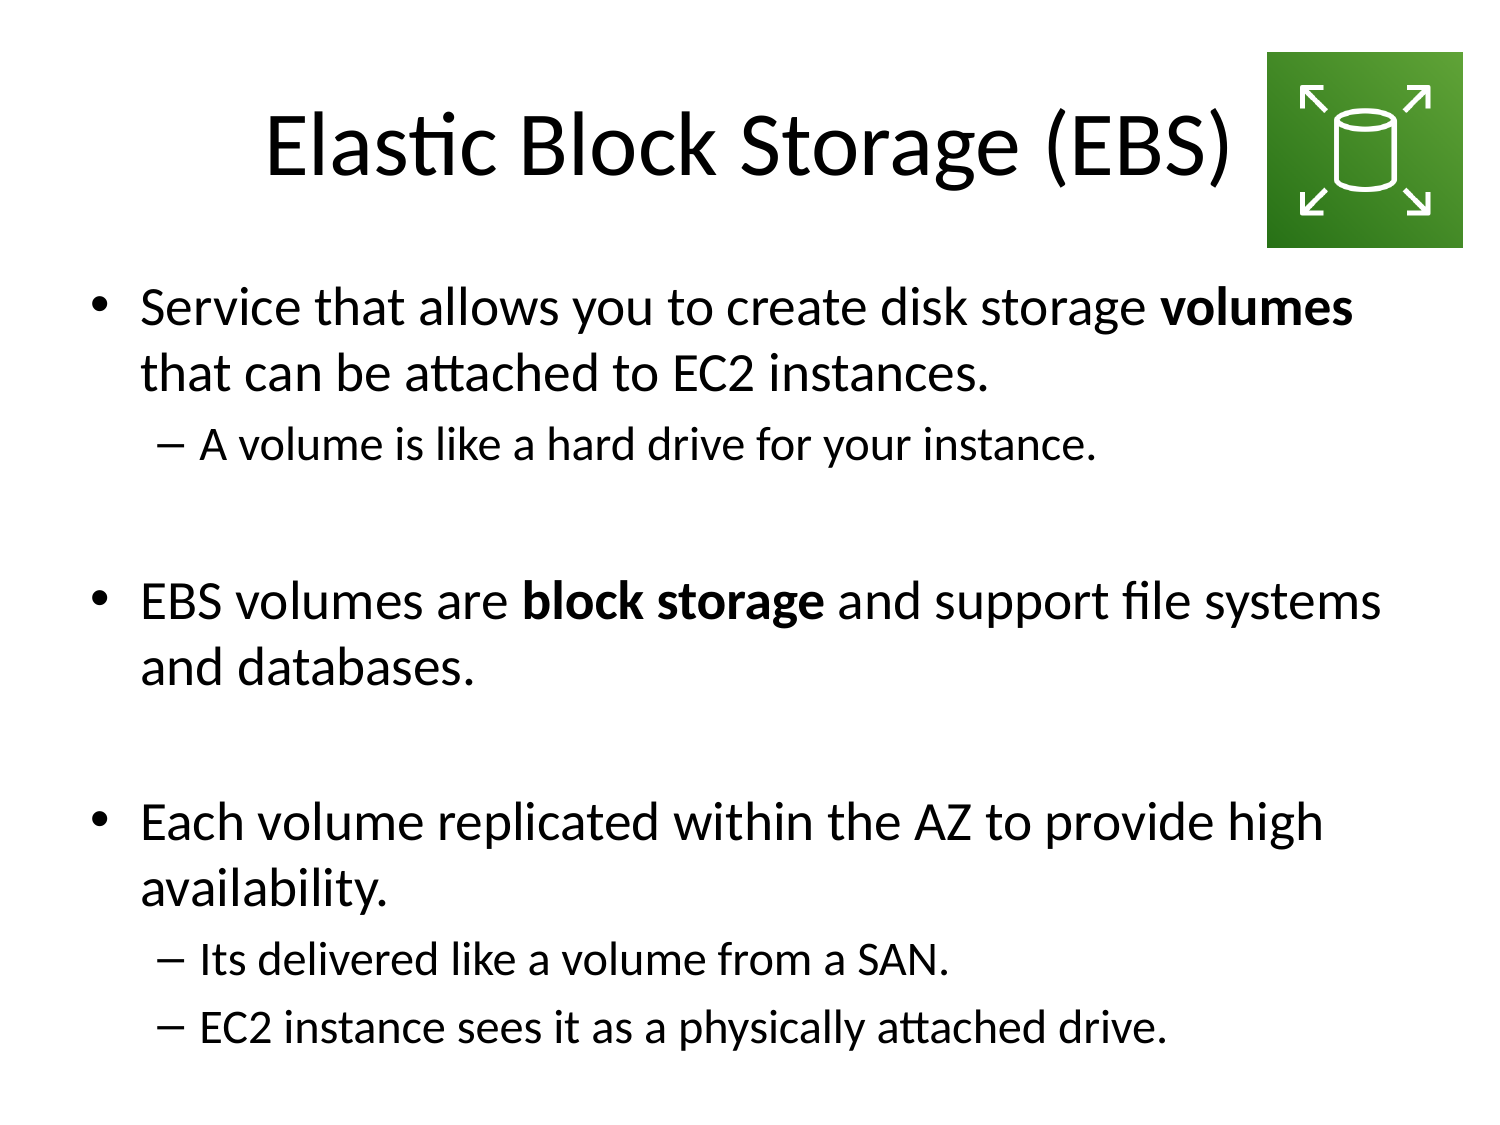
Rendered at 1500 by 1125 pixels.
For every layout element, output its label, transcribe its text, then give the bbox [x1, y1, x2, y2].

picture [1266, 52, 1463, 248]
list Service that allows you to create disk storage volumes that can be attached to EC2 instances. A volume is like a hard drive for your instance. EBS volumes are block storage and support file systems and databases. Each volume replicated within the AZ to provide high availability. Its delivered like a volume from a SAN. EC2 instance sees it as a physically attached drive. [75, 262, 1425, 1062]
title Elastic Block Storage (EBS) [75, 45, 1425, 233]
